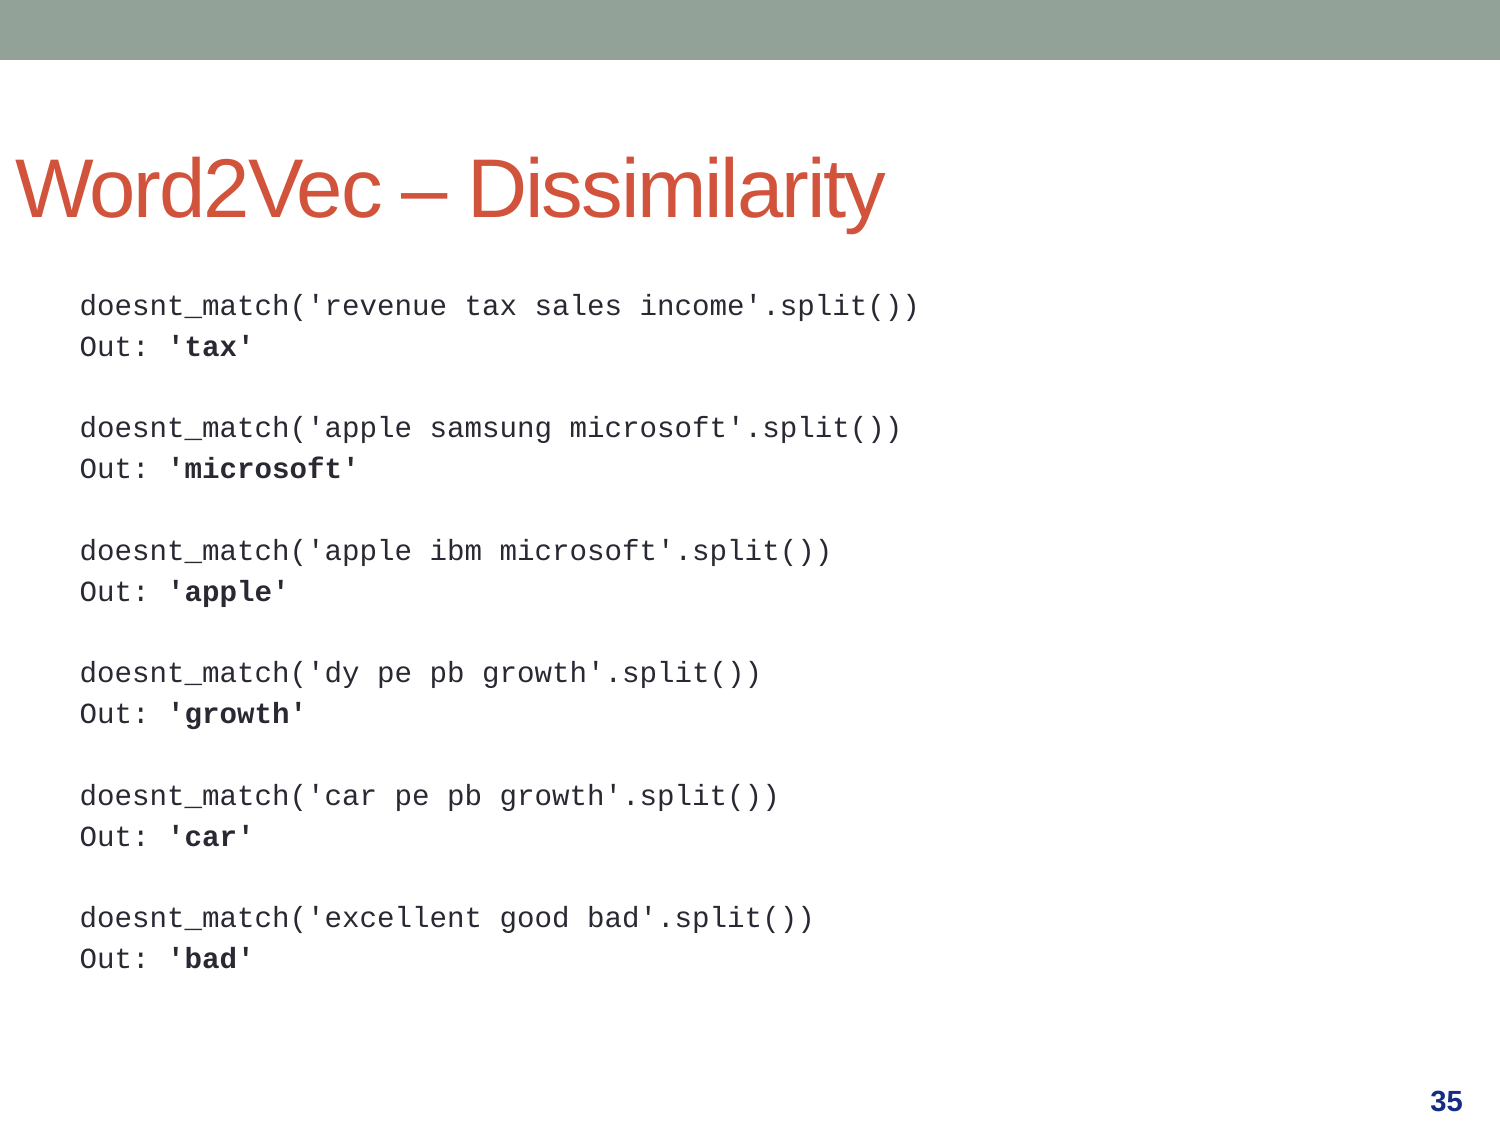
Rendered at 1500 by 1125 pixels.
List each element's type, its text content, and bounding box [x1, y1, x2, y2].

title Word2Vec – Dissimilarity [0, 101, 1325, 266]
slide_number 35 [1415, 1070, 1499, 1125]
text_box doesnt_match('revenue tax sales income'.split()) Out: 'tax' doesnt_match('apple samsung microsoft'.split()) Out: 'microsoft' doesnt_match('apple ibm microsoft'.split()) Out: 'apple' doesnt_match('dy pe pb growth'.split()) Out: 'growth' doesnt_match('car pe pb growth'.split()) Out: 'car' doesnt_match('excellent good bad'.split()) Out: 'bad' [64, 278, 1483, 1024]
